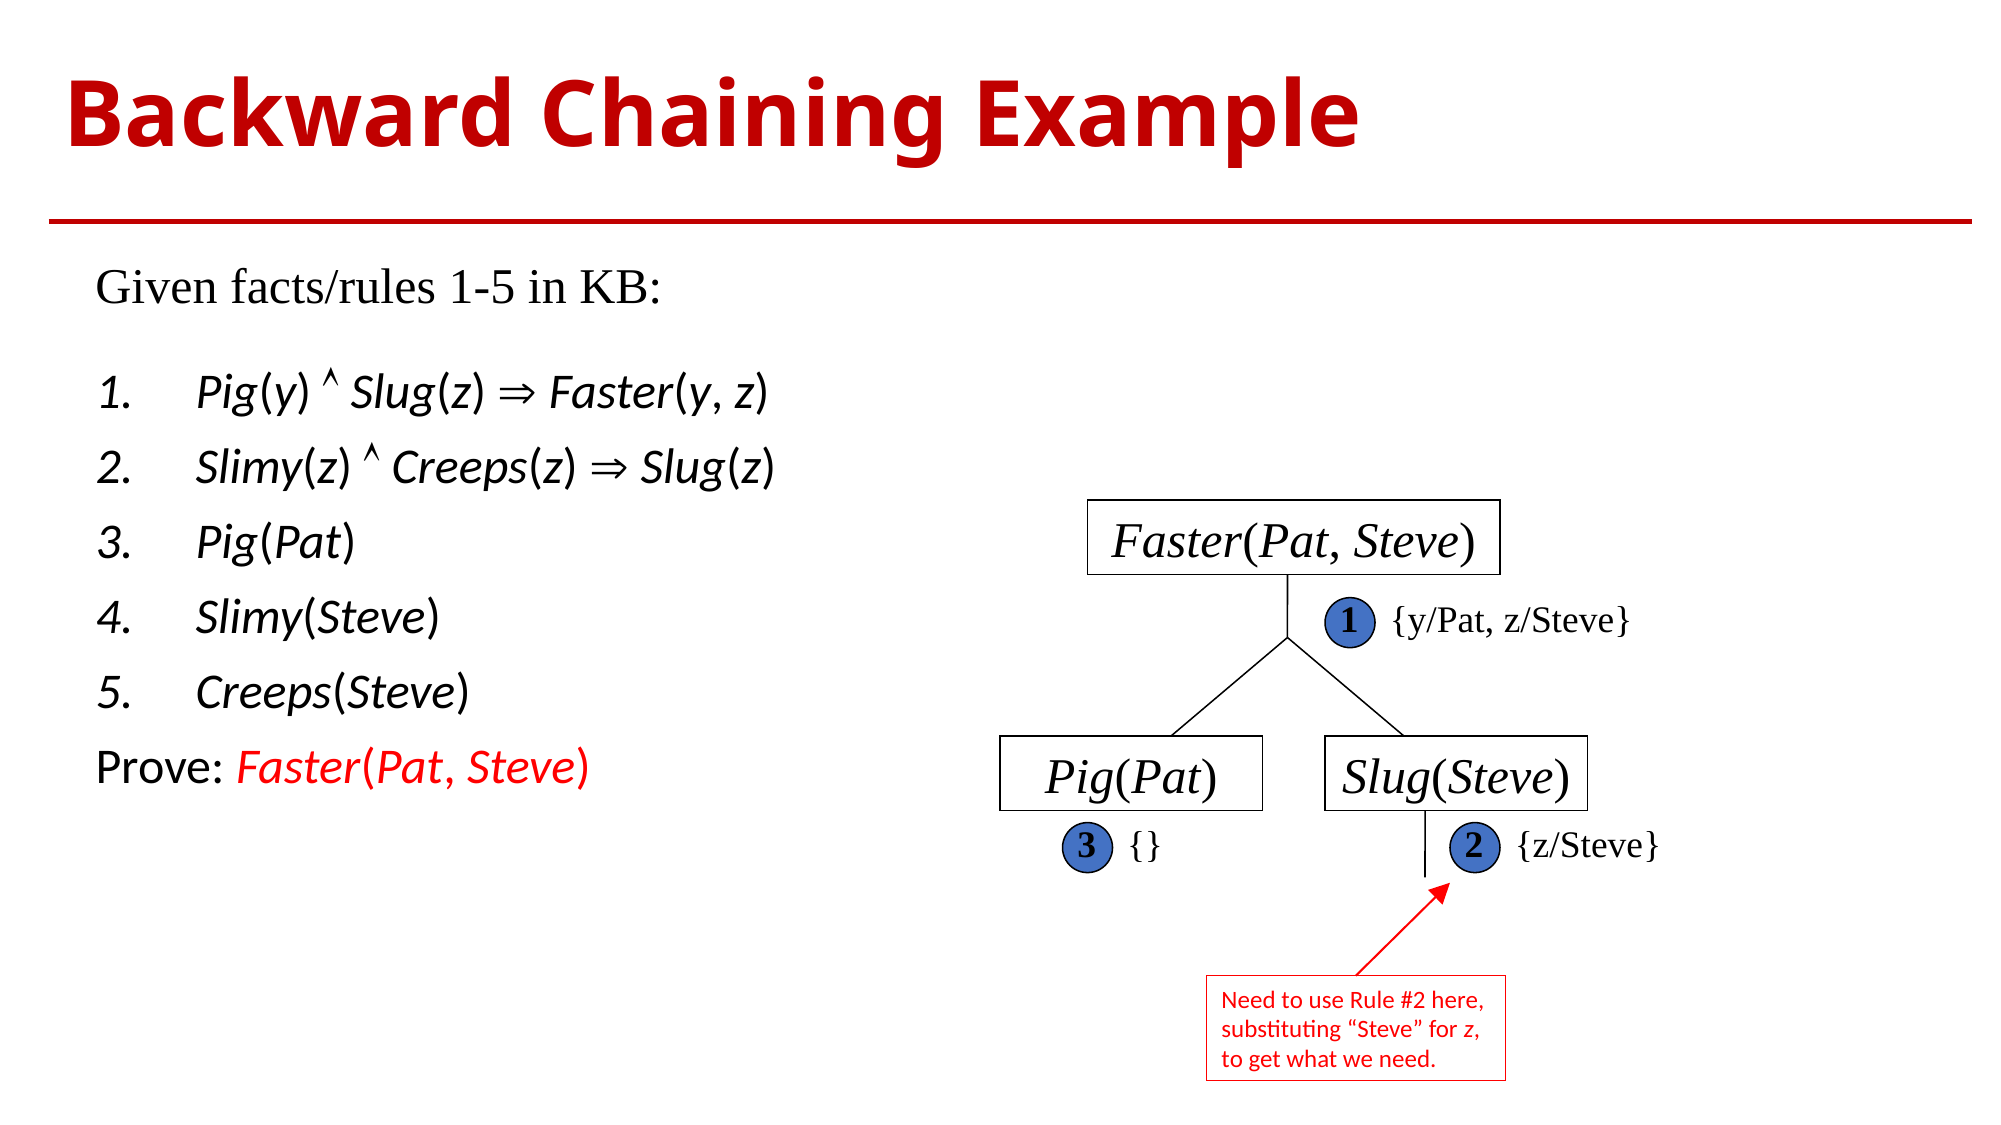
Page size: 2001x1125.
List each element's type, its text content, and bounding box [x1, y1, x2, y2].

text_box Faster(Pat, Steve) [1106, 499, 1500, 549]
title Backward Chaining Example [48, 41, 1972, 192]
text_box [1206, 882, 1506, 1082]
text_box Given facts/rules 1-5 in KB: [80, 246, 719, 322]
text_box Pig(y)  Slug(z)  Faster(y, z) Slimy(z)  Creeps(z)  Slug(z) Pig(Pat) Slimy(Steve) Creeps(Steve) Prove: Faster(Pat, Steve) [80, 358, 1106, 1084]
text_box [1449, 813, 1513, 873]
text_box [999, 549, 1650, 813]
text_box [1062, 813, 1188, 873]
text_box {z/Steve} [1513, 812, 1700, 873]
